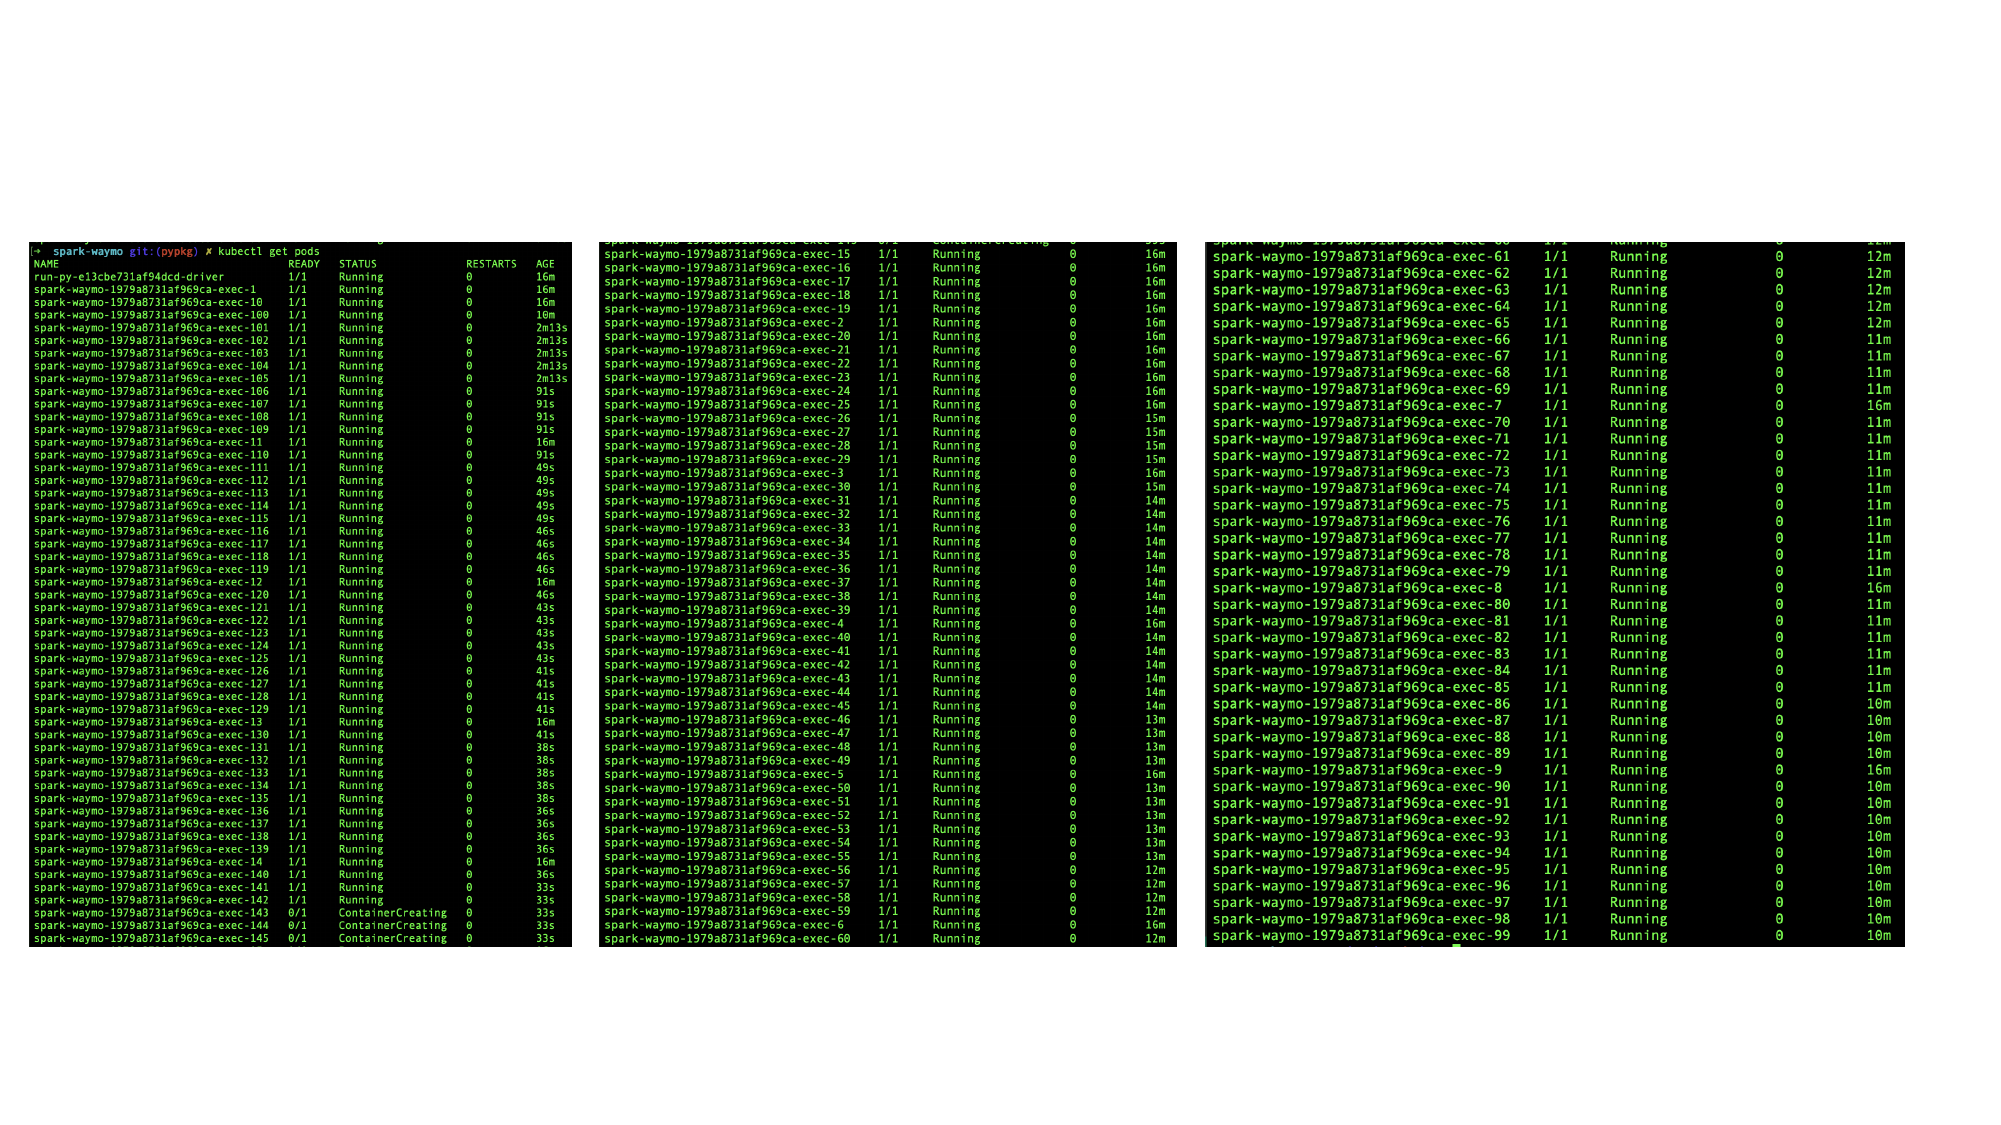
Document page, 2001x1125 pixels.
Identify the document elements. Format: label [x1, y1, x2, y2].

text_box [29, 242, 1905, 947]
